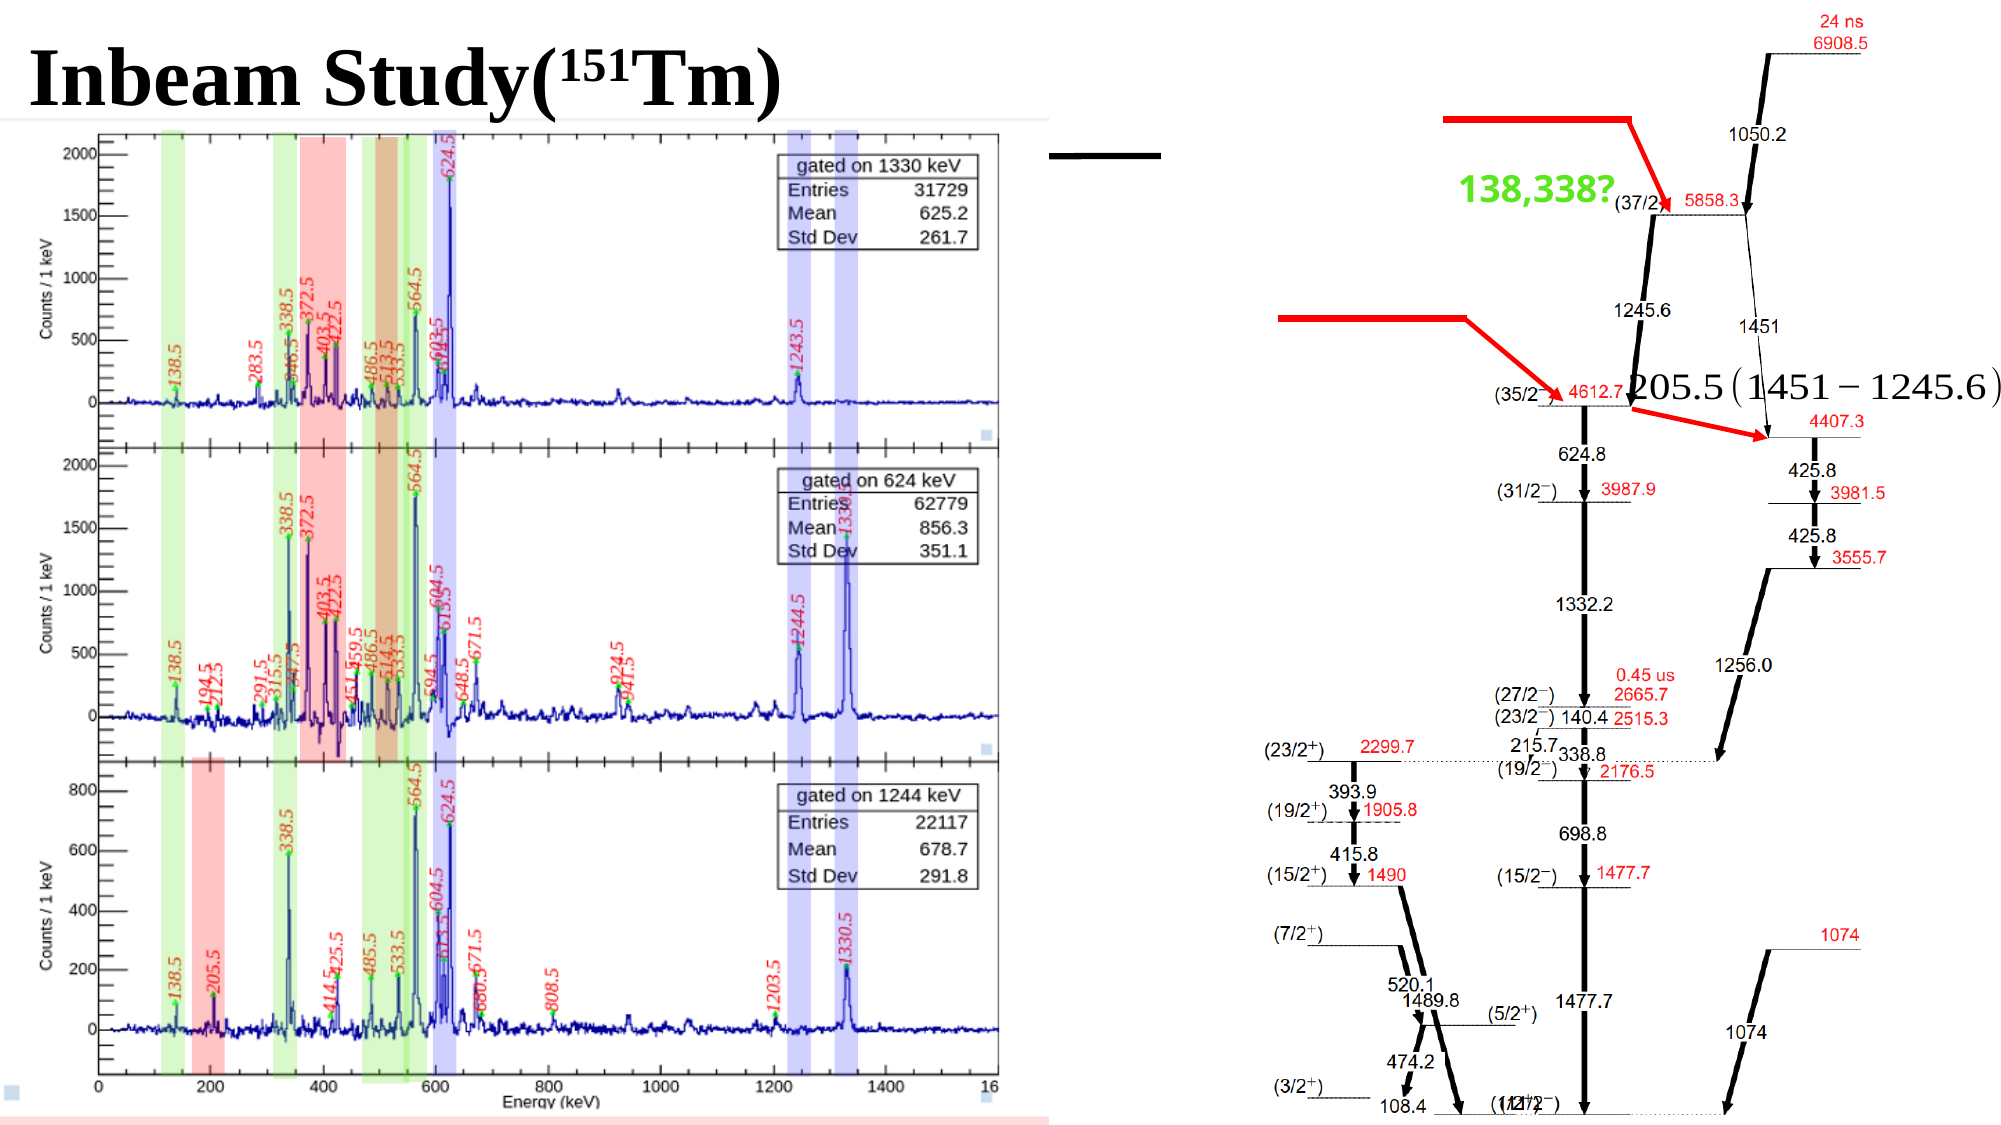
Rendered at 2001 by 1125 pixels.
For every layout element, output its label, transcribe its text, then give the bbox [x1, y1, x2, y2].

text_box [1631, 408, 1768, 439]
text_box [1465, 319, 1564, 402]
picture [0, 116, 1049, 1125]
picture [1160, 0, 2000, 1125]
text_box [1627, 119, 1671, 213]
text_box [1049, 154, 1160, 158]
title Inbeam Study(151Tm) [13, 0, 1160, 154]
